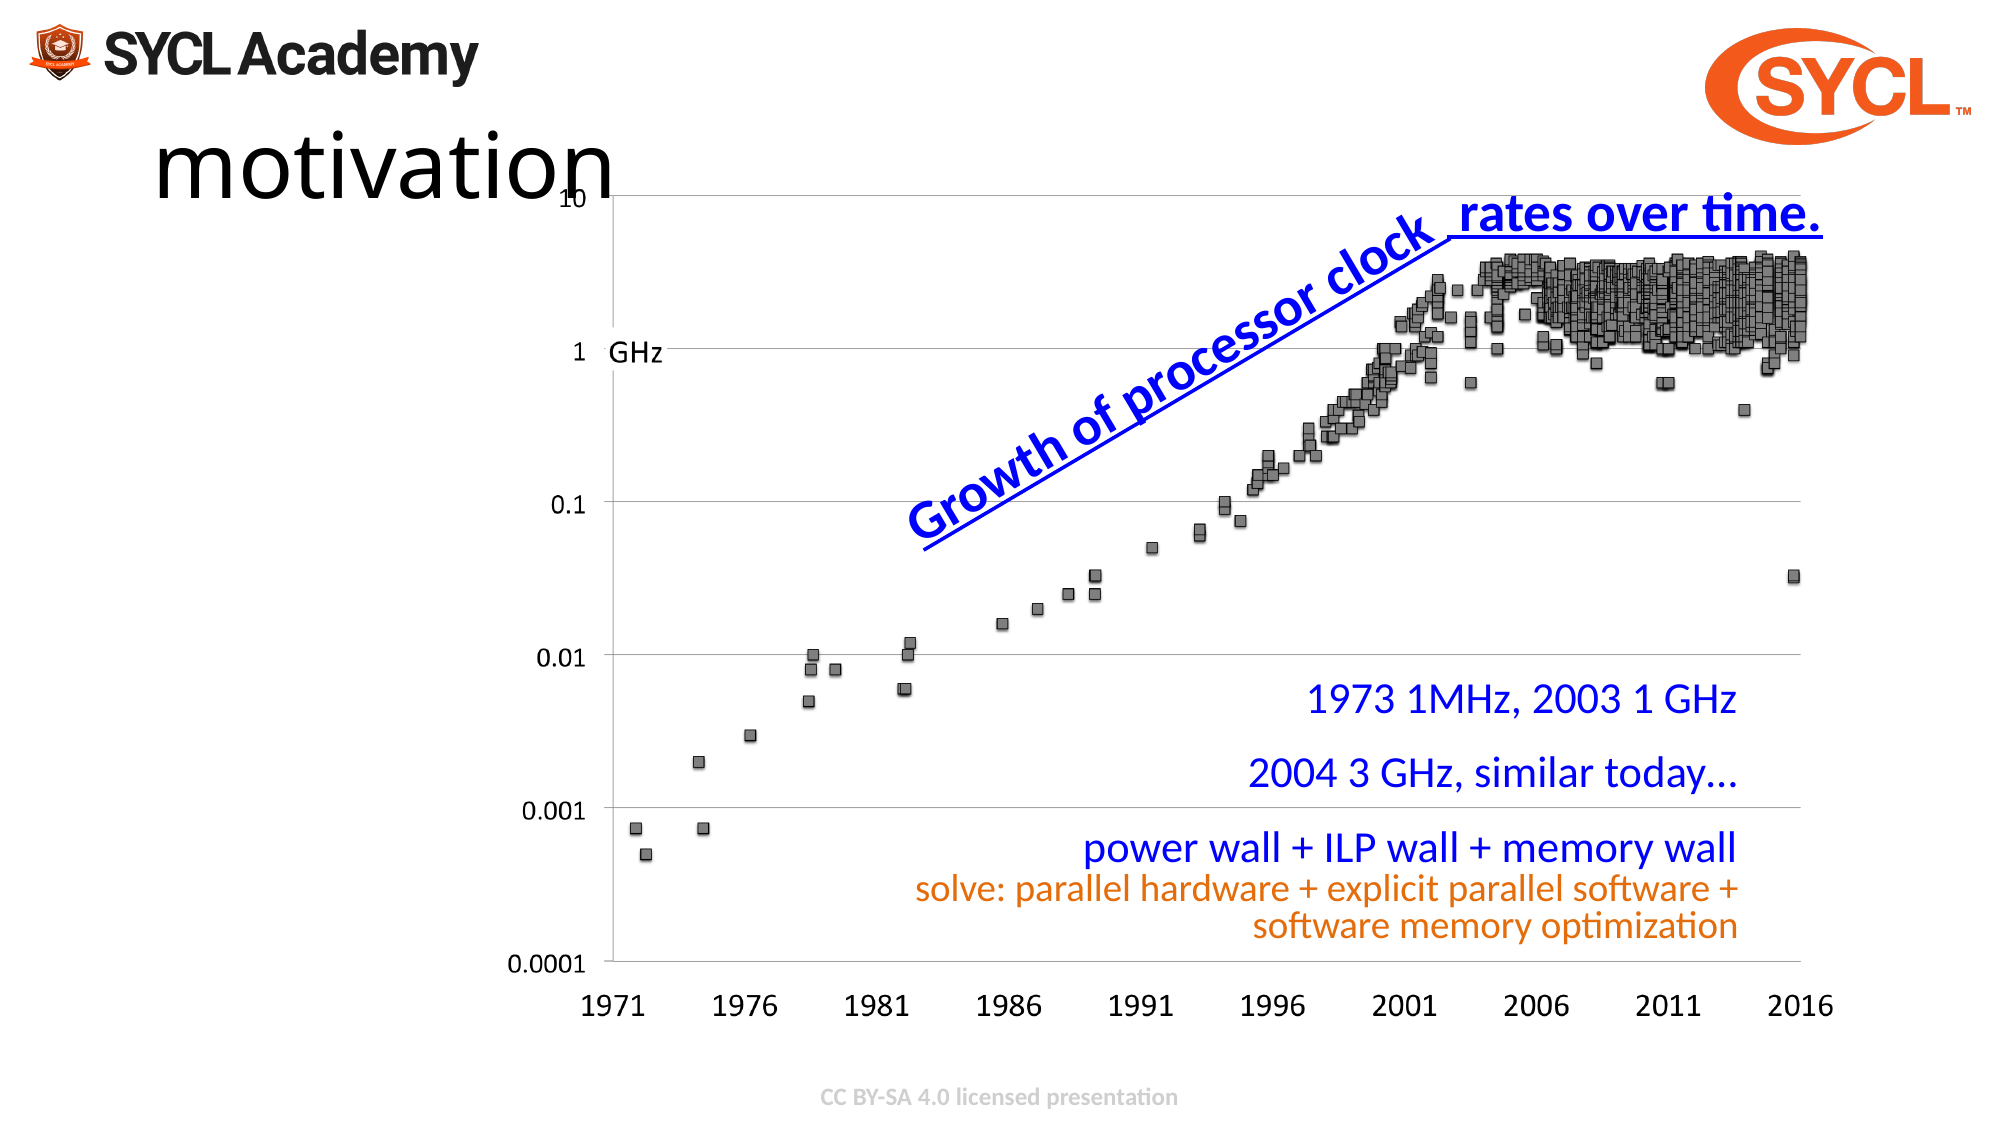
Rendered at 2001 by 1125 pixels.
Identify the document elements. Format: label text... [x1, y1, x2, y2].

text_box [504, 168, 1842, 1024]
picture [1705, 28, 1971, 145]
title motivation [137, 59, 1863, 278]
picture [29, 24, 479, 87]
